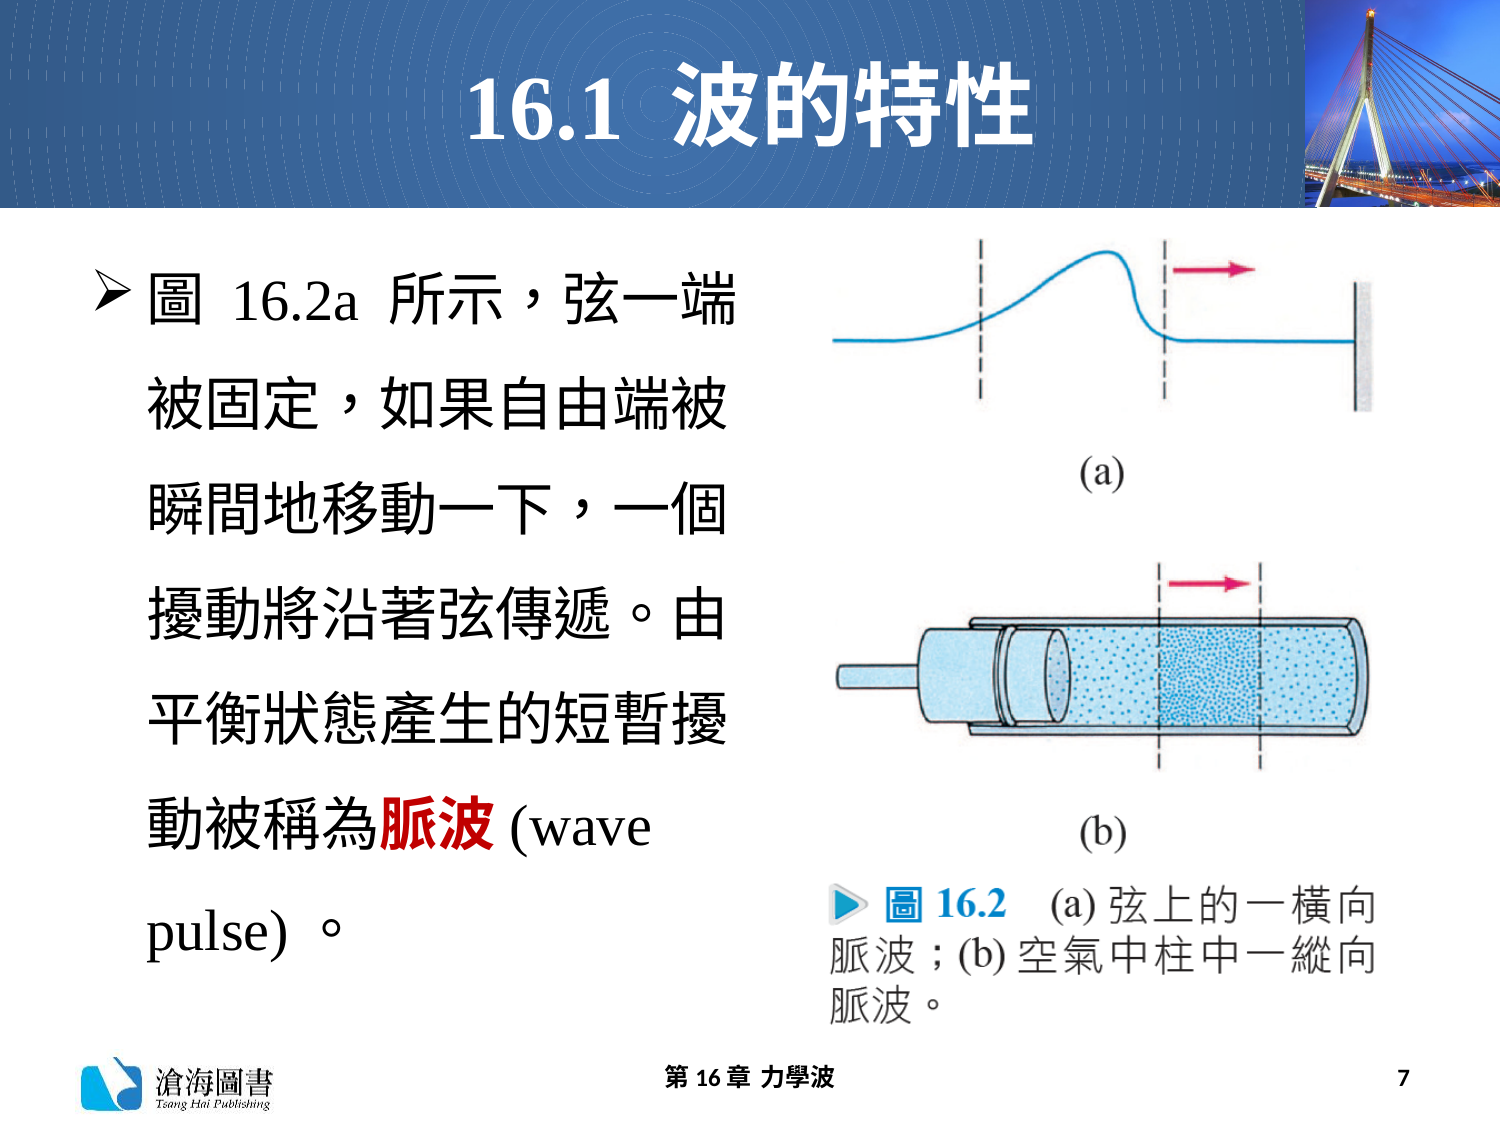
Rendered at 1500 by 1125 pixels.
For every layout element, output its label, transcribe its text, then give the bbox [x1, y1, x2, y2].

slide_number 7 [1074, 1046, 1425, 1107]
title 16.1 波的特性 [75, 21, 1425, 185]
picture [75, 1049, 274, 1118]
picture [1305, 0, 1500, 207]
footer 第16章 力學波 [512, 1046, 988, 1107]
list 圖 16.2a 所示，弦一端被固定，如果自由端被瞬間地移動一下，一個擾動將沿著弦傳遞。由平衡狀態產生的短暫擾動被稱為脈波(wave pulse)。 [75, 219, 763, 1047]
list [802, 219, 1385, 1048]
